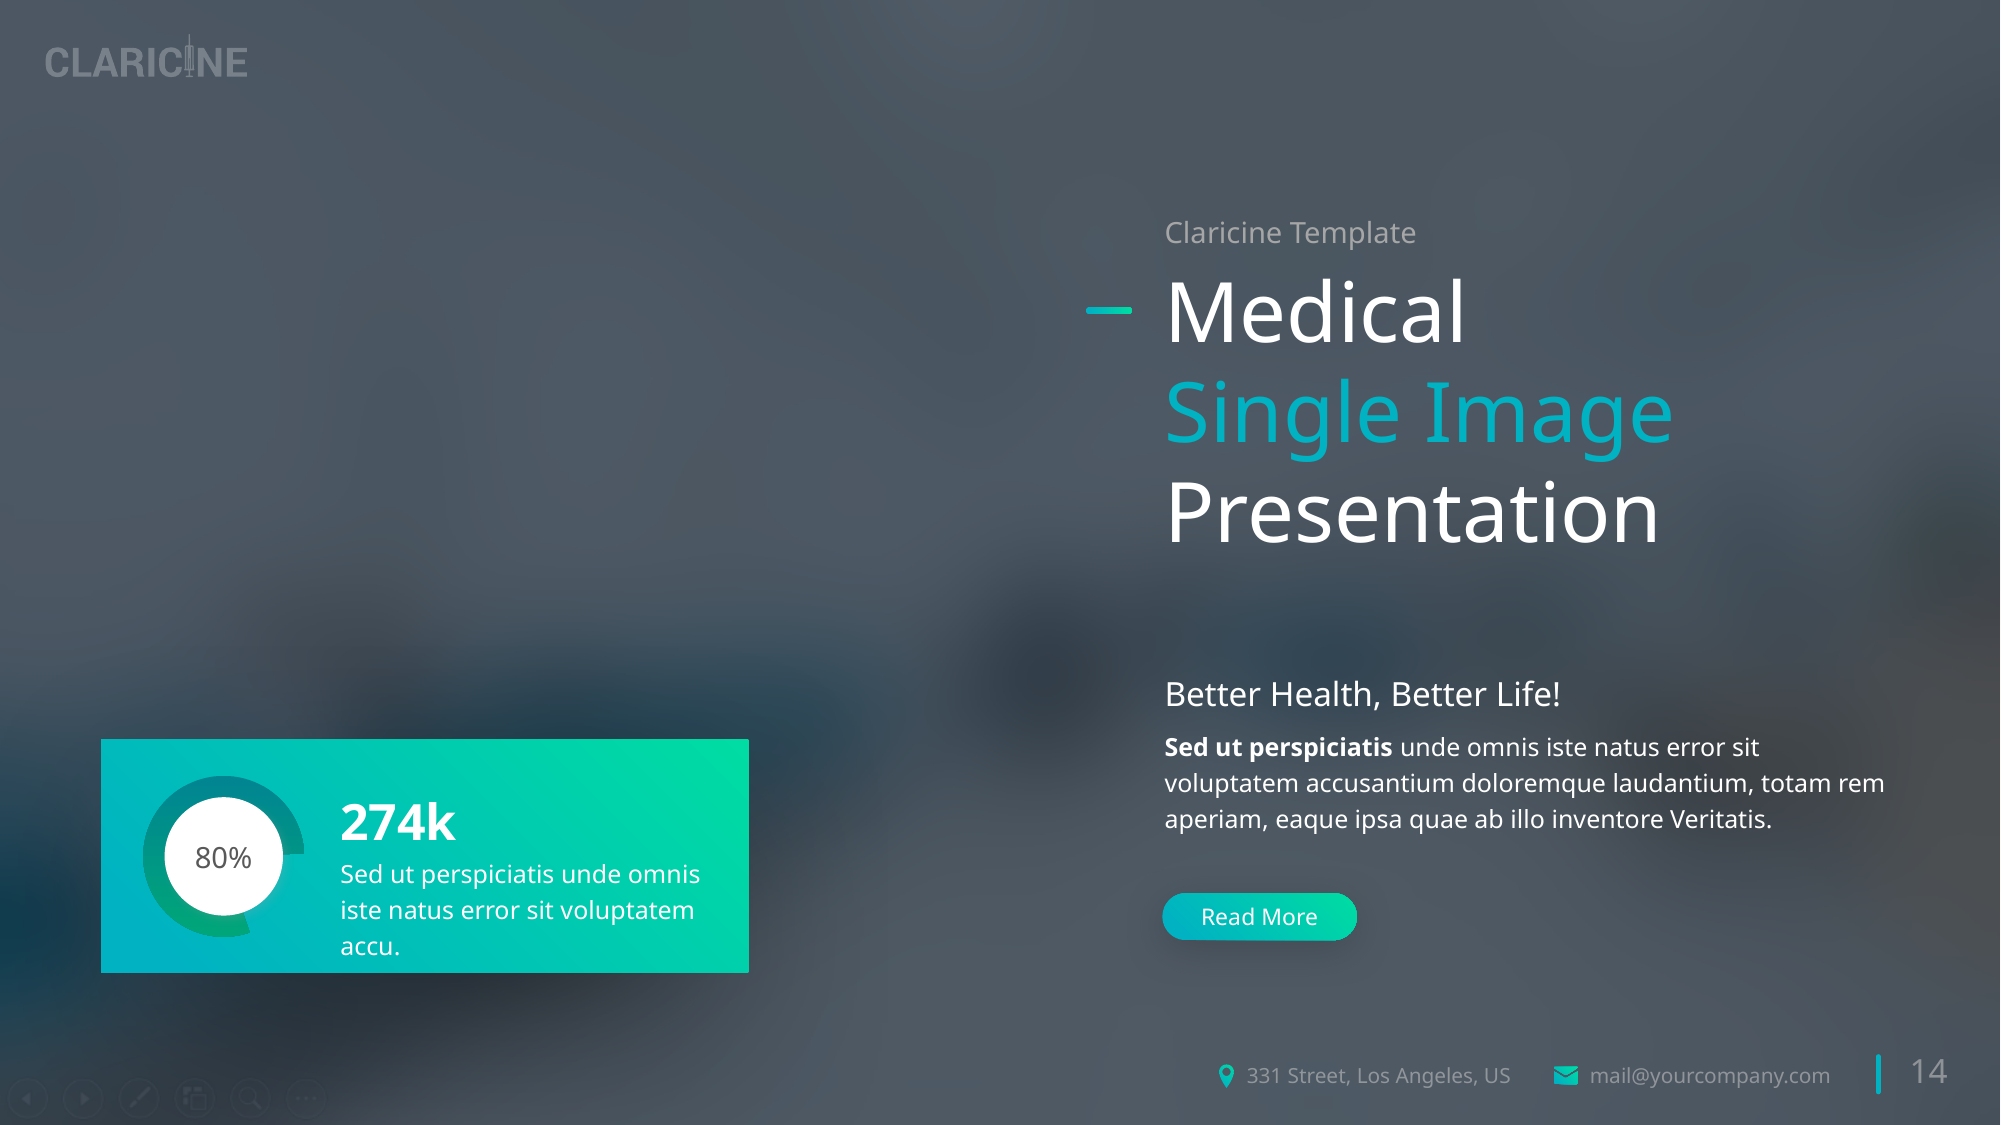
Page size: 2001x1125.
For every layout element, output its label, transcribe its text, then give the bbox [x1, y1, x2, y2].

text_box Read More [1161, 892, 1358, 942]
text_box [1084, 305, 1133, 316]
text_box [101, 739, 749, 973]
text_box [1149, 206, 1914, 571]
picture [0, 0, 2001, 1125]
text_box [1149, 660, 1914, 840]
